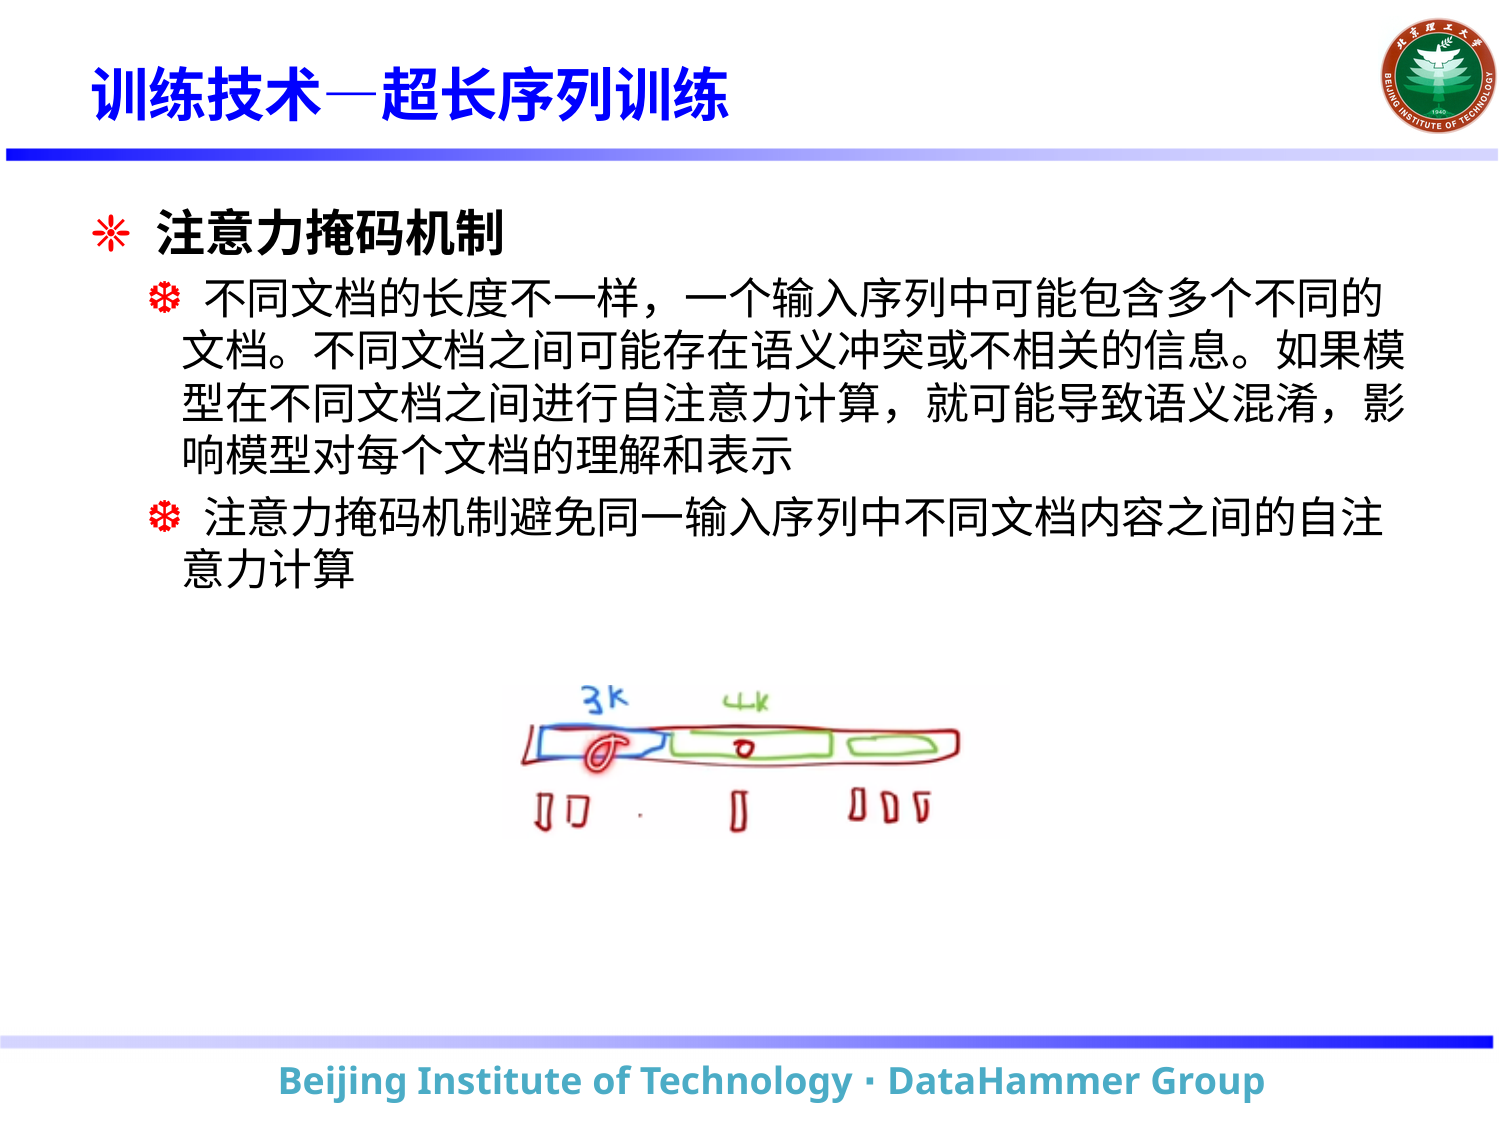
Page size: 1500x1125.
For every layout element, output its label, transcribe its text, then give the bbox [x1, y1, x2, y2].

list 注意力掩码机制 不同文档的长度不一样，一个输入序列中可能包含多个不同的文档。不同文档之间可能存在语义冲突或不相关的信息。如果模型在不同文档之间进行自注意力计算，就可能导致语义混淆，影响模型对每个文档的理解和表示 注意力掩码机制避免同一输入序列中不同文档内容之间的自注意力计算 [75, 194, 1425, 937]
picture [0, 16, 1500, 169]
title 训练技术—超长序列训练 [75, 34, 1378, 152]
picture [502, 685, 1010, 840]
picture [0, 1028, 1498, 1063]
